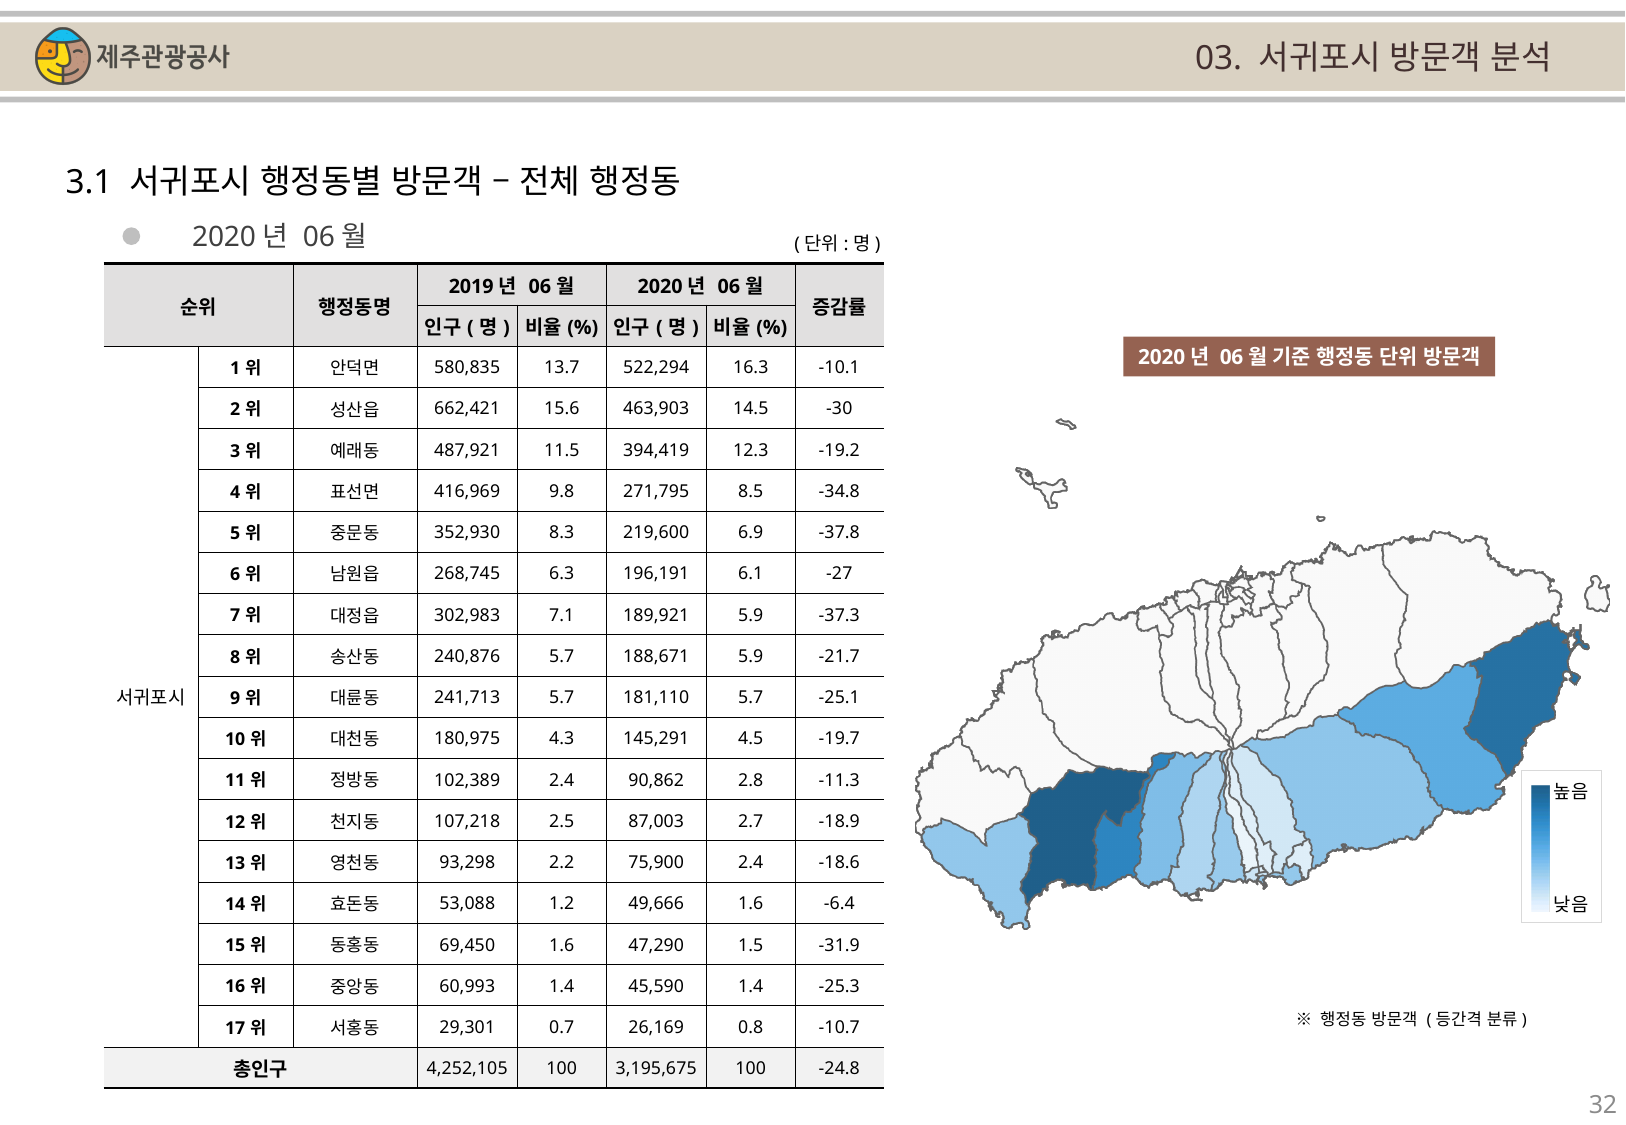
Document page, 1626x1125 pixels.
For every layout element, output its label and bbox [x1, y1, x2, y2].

table_cell [518, 429, 606, 469]
table_cell [418, 512, 517, 552]
table_cell [518, 635, 606, 676]
table_cell [796, 677, 884, 717]
table_cell [518, 924, 606, 964]
table_cell [518, 306, 606, 346]
table_cell [607, 512, 706, 552]
table_cell [294, 841, 417, 882]
table_cell [707, 1006, 795, 1047]
table_cell [796, 718, 884, 758]
table_cell [199, 512, 293, 552]
table_cell [607, 388, 706, 428]
table_cell [796, 429, 884, 469]
table_cell [796, 965, 884, 1005]
table_cell [518, 1006, 606, 1047]
table_cell [199, 965, 293, 1005]
table_cell [607, 594, 706, 634]
table_cell [607, 759, 706, 799]
table_cell [518, 594, 606, 634]
table_cell [418, 883, 517, 923]
table_cell [518, 965, 606, 1005]
table_cell [418, 1048, 517, 1087]
table_cell [418, 924, 517, 964]
table_cell [796, 883, 884, 923]
table_cell [607, 841, 706, 882]
table_cell [418, 800, 517, 840]
table_cell [707, 677, 795, 717]
table_cell [418, 306, 517, 346]
table_cell [707, 347, 795, 387]
table_cell [418, 347, 517, 387]
table_cell [294, 924, 417, 964]
table_cell [294, 965, 417, 1005]
table_cell [199, 759, 293, 799]
table_cell [707, 924, 795, 964]
table_cell [707, 306, 795, 346]
table_cell [796, 388, 884, 428]
table_cell [294, 718, 417, 758]
table_cell [199, 347, 293, 387]
table_cell [607, 965, 706, 1005]
text_box [176, 210, 383, 260]
table_cell [418, 470, 517, 511]
table_cell [294, 1006, 417, 1047]
table_cell [418, 594, 517, 634]
table_cell [607, 924, 706, 964]
table_cell [707, 965, 795, 1005]
table_cell [294, 883, 417, 923]
table_header [104, 265, 293, 346]
table_cell [518, 388, 606, 428]
table_cell [607, 306, 706, 346]
table_cell [518, 1048, 606, 1087]
table_cell [707, 718, 795, 758]
table_cell [607, 883, 706, 923]
table_cell [707, 841, 795, 882]
picture [31, 26, 232, 87]
table_cell [294, 347, 417, 387]
table_cell [607, 1006, 706, 1047]
table_cell [418, 759, 517, 799]
table_cell [418, 677, 517, 717]
table_cell [294, 759, 417, 799]
table_cell [418, 388, 517, 428]
table_cell [294, 429, 417, 469]
table_cell [418, 1006, 517, 1047]
table_cell [707, 553, 795, 593]
table_cell [199, 594, 293, 634]
table_header [607, 265, 795, 305]
table_cell [518, 718, 606, 758]
table_cell [796, 553, 884, 593]
table_header [796, 265, 884, 346]
table_cell [294, 635, 417, 676]
table_cell [518, 512, 606, 552]
table_cell [796, 1006, 884, 1047]
table_cell [518, 553, 606, 593]
slide_number [1251, 1063, 1618, 1123]
table_cell [796, 470, 884, 511]
table_cell [199, 718, 293, 758]
table_cell [418, 429, 517, 469]
table_cell [707, 470, 795, 511]
picture [915, 236, 1610, 1112]
table_cell [199, 677, 293, 717]
table_cell [518, 841, 606, 882]
table_cell [518, 800, 606, 840]
table_cell [294, 800, 417, 840]
table_cell [707, 883, 795, 923]
table_cell [294, 388, 417, 428]
table_cell [294, 470, 417, 511]
table_cell [104, 347, 198, 1047]
table_cell [418, 718, 517, 758]
table_cell [796, 759, 884, 799]
table_cell [607, 347, 706, 387]
table_cell [104, 1048, 417, 1087]
table_cell [199, 470, 293, 511]
table_cell [518, 883, 606, 923]
table_cell [518, 677, 606, 717]
table_cell [199, 1006, 293, 1047]
table_cell [707, 512, 795, 552]
table_cell [199, 388, 293, 428]
table_cell [796, 924, 884, 964]
text_box [779, 224, 896, 262]
text_box [1521, 770, 1618, 925]
table_cell [294, 677, 417, 717]
table_cell [518, 347, 606, 387]
table_header [418, 265, 606, 305]
text_box [50, 152, 1144, 208]
table_cell [418, 965, 517, 1005]
table_cell [199, 800, 293, 840]
table_cell [518, 759, 606, 799]
table_cell [418, 553, 517, 593]
table_cell [607, 677, 706, 717]
table_cell [199, 883, 293, 923]
table_cell [796, 800, 884, 840]
table_cell [607, 635, 706, 676]
table_cell [199, 553, 293, 593]
table_cell [707, 429, 795, 469]
table_cell [796, 347, 884, 387]
table_cell [796, 512, 884, 552]
table_cell [707, 1048, 795, 1087]
table_cell [607, 1048, 706, 1087]
table_cell [199, 924, 293, 964]
table_cell [707, 594, 795, 634]
table_cell [707, 800, 795, 840]
table_cell [294, 594, 417, 634]
table_cell [294, 553, 417, 593]
text_box [121, 226, 141, 246]
table_cell [607, 429, 706, 469]
table_cell [607, 470, 706, 511]
table_cell [199, 635, 293, 676]
table_cell [518, 470, 606, 511]
table_cell [796, 594, 884, 634]
table_cell [796, 635, 884, 676]
table_cell [707, 759, 795, 799]
table_header [294, 265, 417, 346]
table_cell [607, 800, 706, 840]
table_cell [796, 1048, 884, 1087]
table_cell [294, 512, 417, 552]
table_cell [607, 553, 706, 593]
table_cell [796, 841, 884, 882]
table_cell [199, 429, 293, 469]
table_cell [418, 841, 517, 882]
table_cell [199, 841, 293, 882]
text_box [1042, 28, 1595, 84]
table_cell [607, 718, 706, 758]
table_cell [418, 635, 517, 676]
table_cell [707, 635, 795, 676]
table_cell [707, 388, 795, 428]
